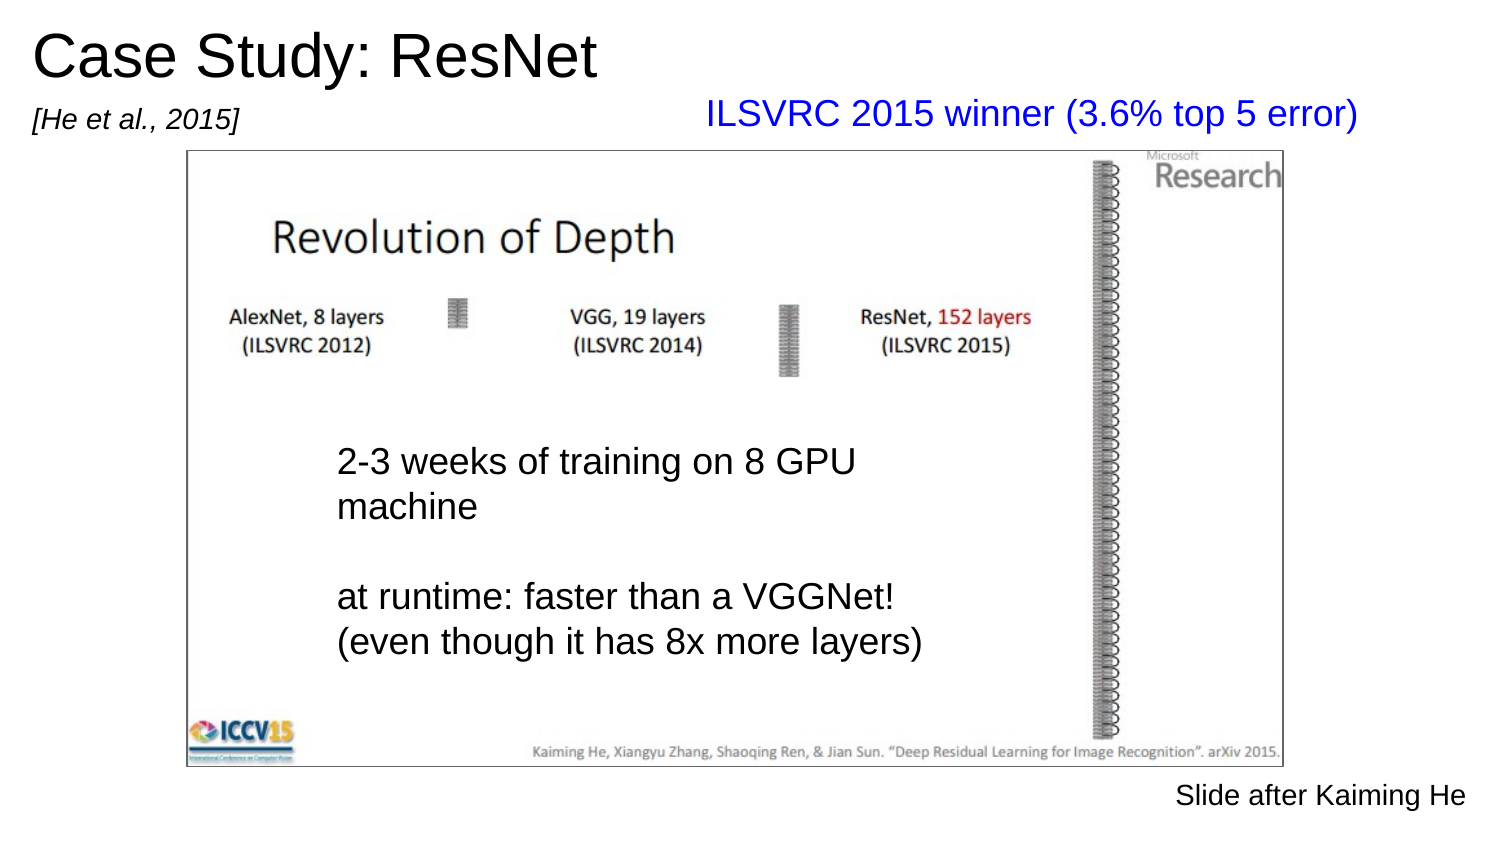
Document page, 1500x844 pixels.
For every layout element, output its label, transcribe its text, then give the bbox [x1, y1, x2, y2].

text_box Slide after Kaiming He [1126, 761, 1482, 827]
picture [187, 151, 1283, 766]
text_box Case Study: ResNet [17, 0, 765, 102]
text_box ILSVRC 2015 winner (3.6% top 5 error) [690, 73, 1500, 176]
text_box [He et al., 2015] [17, 85, 402, 157]
